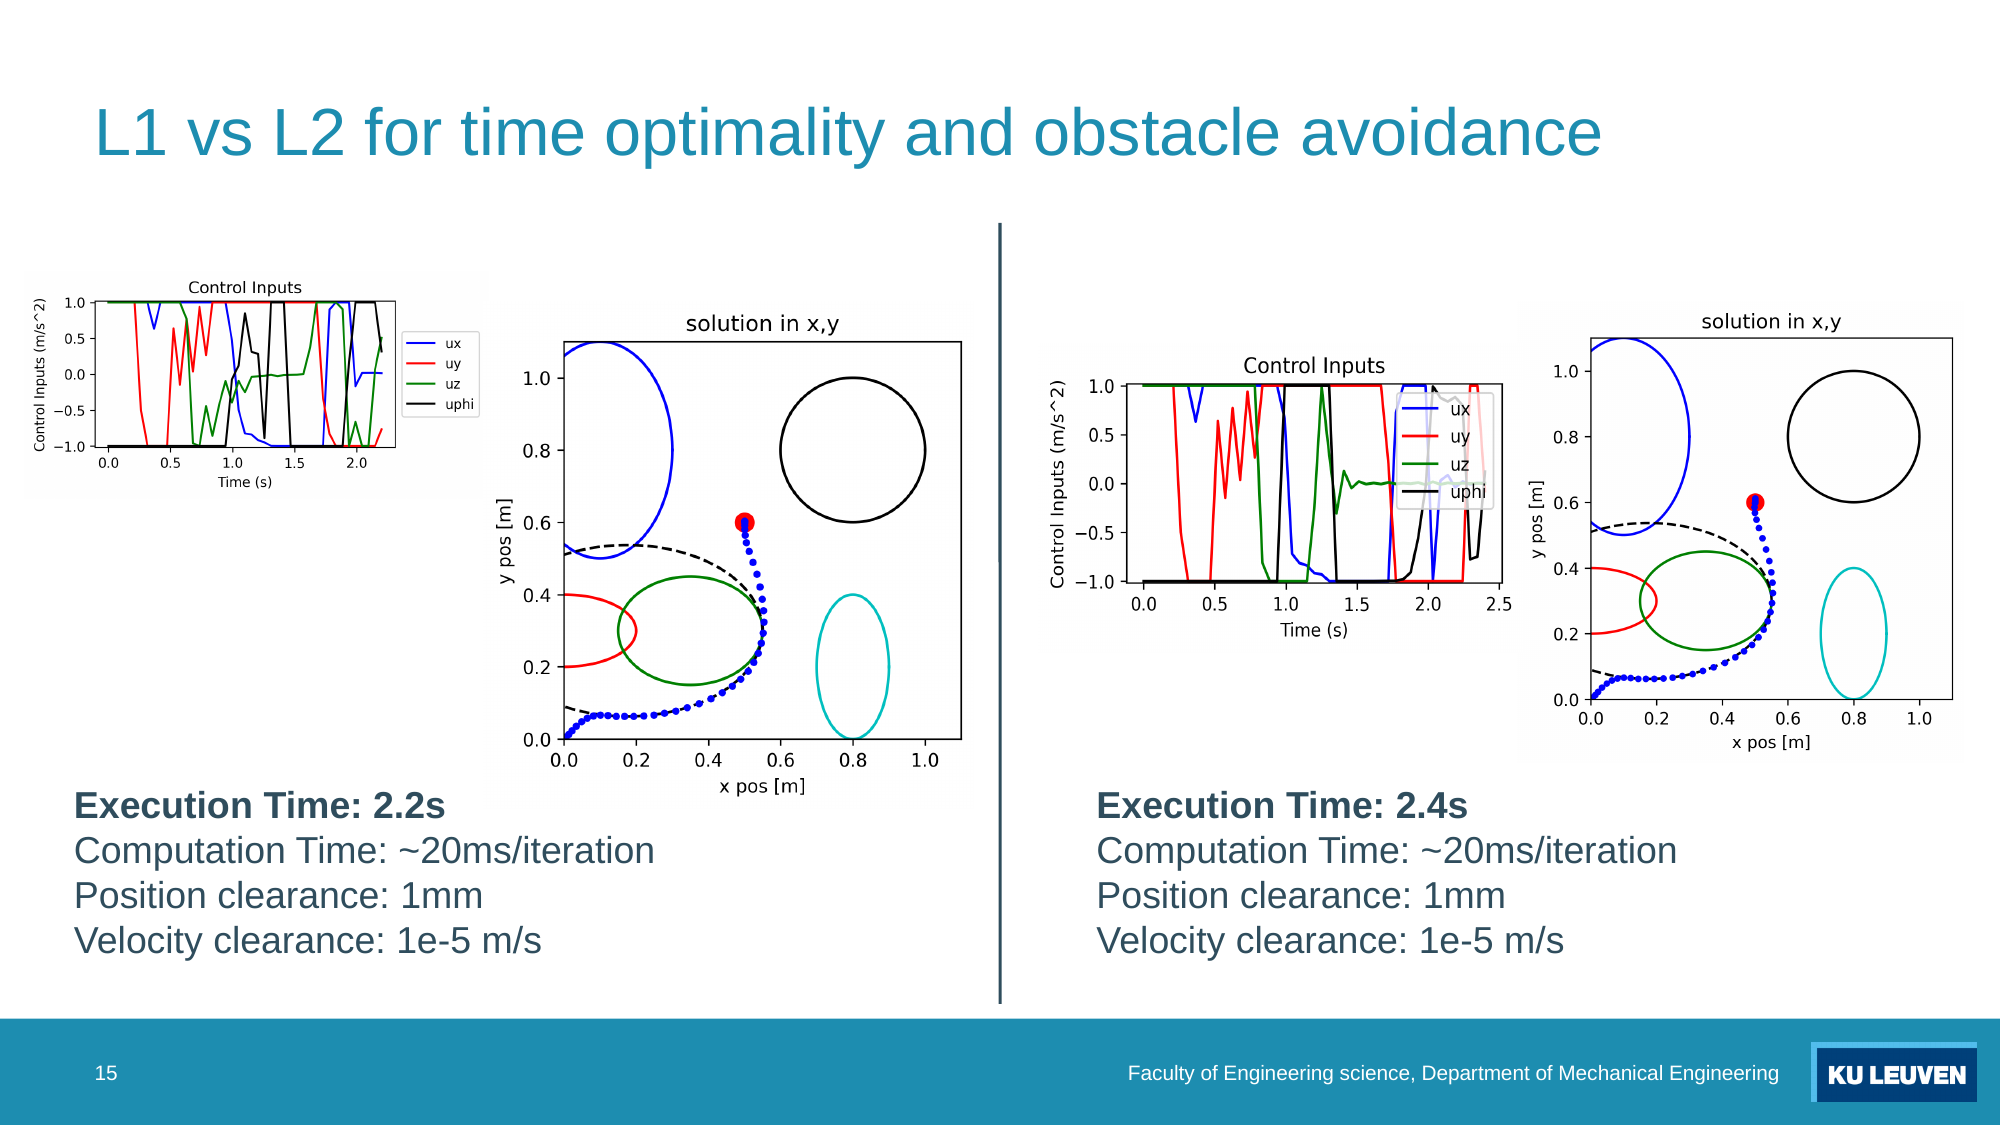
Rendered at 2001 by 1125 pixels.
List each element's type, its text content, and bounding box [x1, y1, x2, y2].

footer Faculty of Engineering science, Department of Mechanical Engineering [989, 1018, 1809, 1125]
title L1 vs L2 for time optimality and obstacle avoidance [94, 33, 1906, 223]
picture [1037, 301, 1964, 763]
slide_number 15 [94, 1018, 201, 1125]
picture [1811, 1042, 1977, 1102]
text_box Execution Time: 2.4s Computation Time: ~20ms/iteration Position clearance: 1mm Velocity clearance: 1e-5 m/s [1081, 773, 1801, 969]
text_box Execution Time: 2.2s Computation Time: ~20ms/iteration Position clearance: 1mm Velocity clearance: 1e-5 m/s [59, 773, 778, 968]
picture [24, 271, 974, 809]
